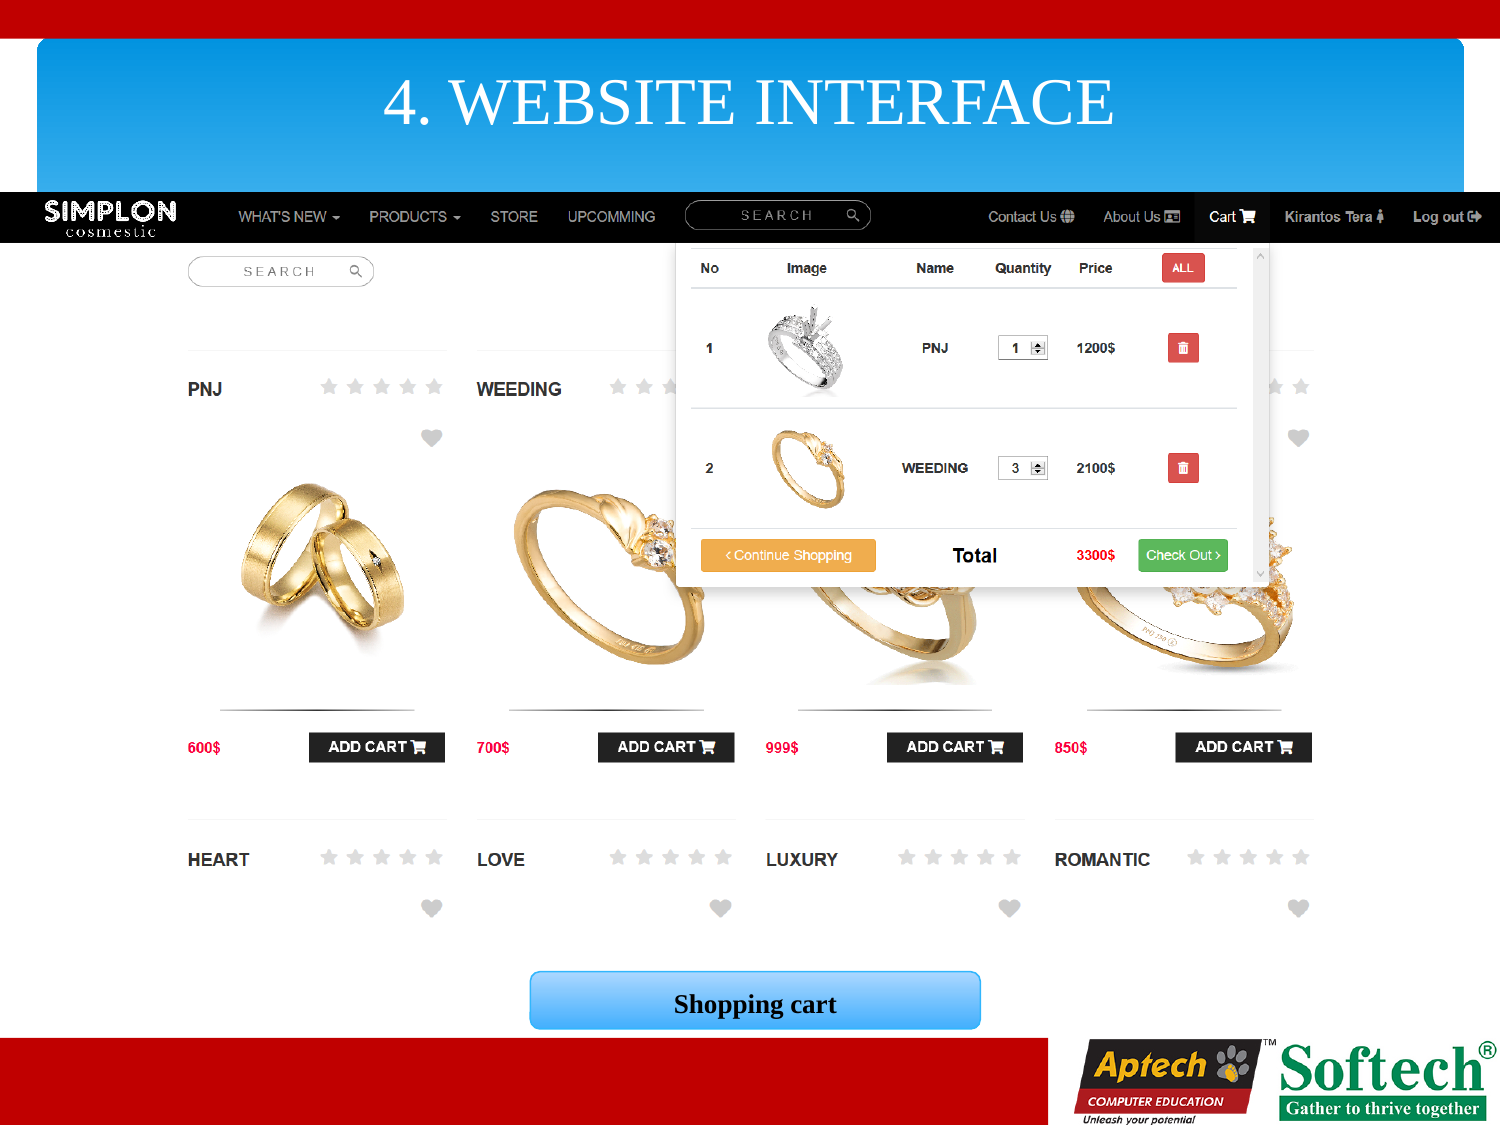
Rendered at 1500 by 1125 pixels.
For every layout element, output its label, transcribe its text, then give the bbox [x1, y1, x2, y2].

picture [0, 191, 1500, 933]
text_box Shopping cart [529, 970, 982, 1030]
title 4. WEBSITE INTERFACE [0, 47, 1500, 148]
picture [1072, 1037, 1500, 1125]
